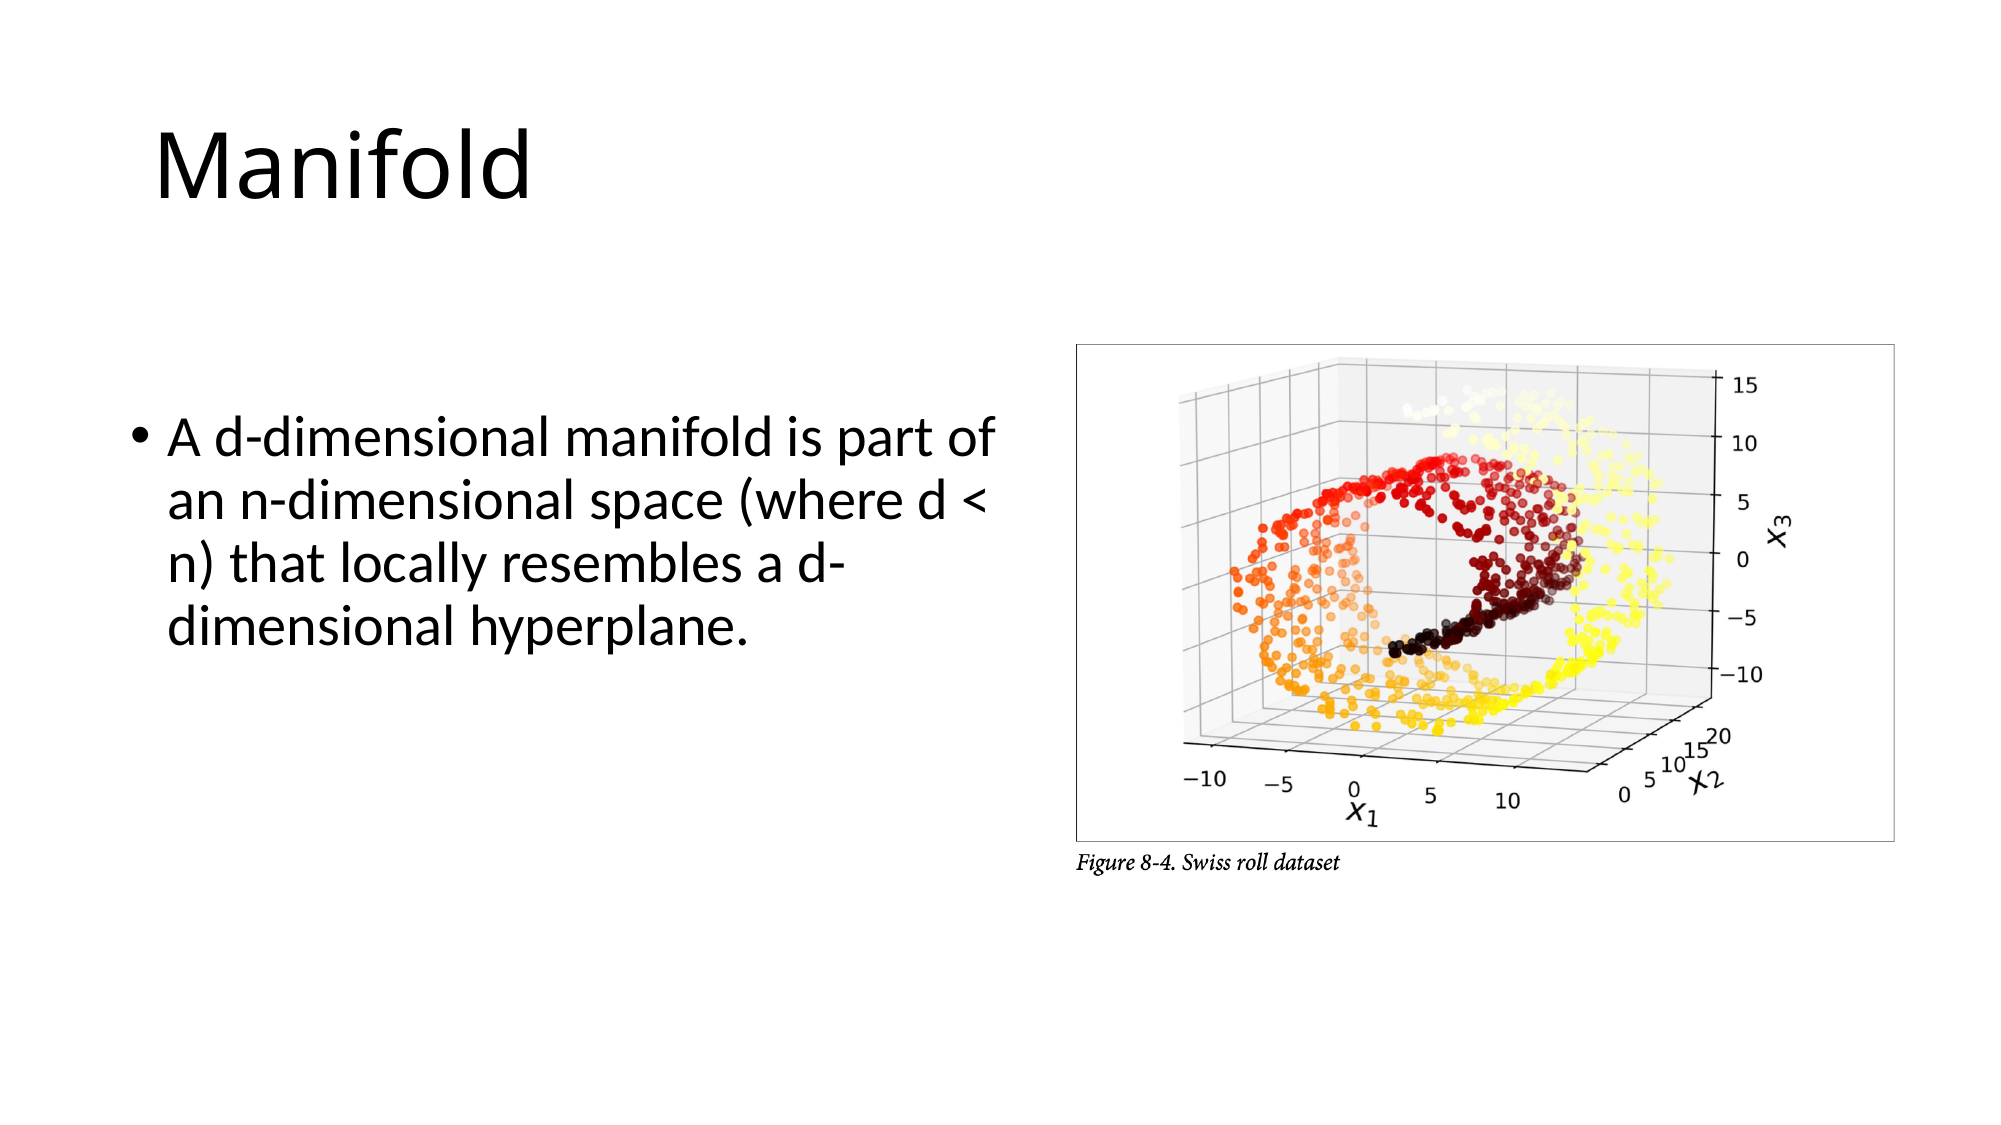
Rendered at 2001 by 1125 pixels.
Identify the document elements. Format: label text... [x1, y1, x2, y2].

title Manifold [137, 59, 1863, 278]
picture [1066, 337, 1906, 887]
list A d-dimensional manifold is part of an n-dimensional space (where d < n) that locally resembles a d-dimensional hyperplane. [115, 398, 1047, 864]
